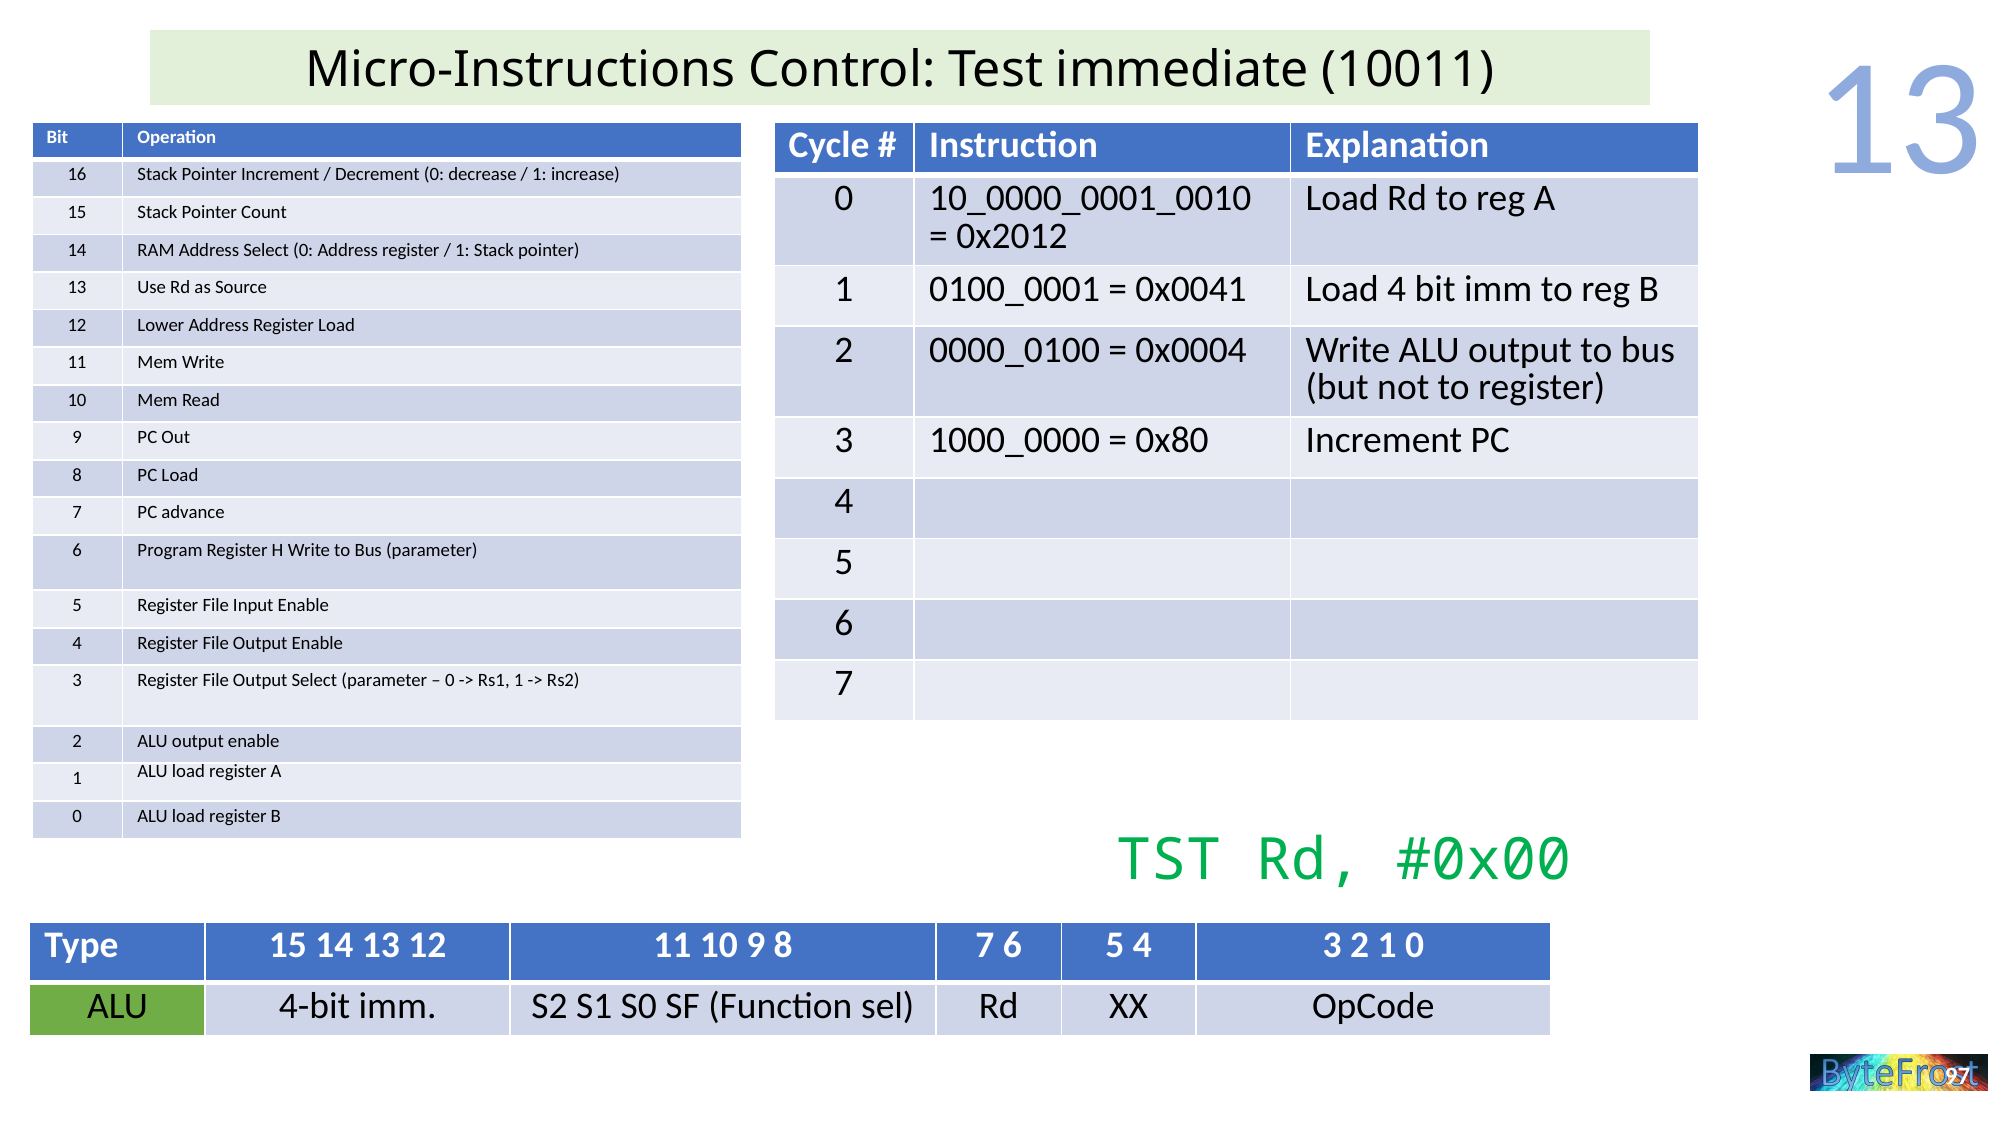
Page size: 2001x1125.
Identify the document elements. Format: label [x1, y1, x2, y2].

table_cell [511, 985, 935, 1035]
text_box [1535, 1044, 1986, 1105]
table_cell [123, 386, 741, 421]
text_box [1066, 813, 1587, 899]
table_cell [775, 327, 913, 416]
table_cell [775, 418, 913, 477]
table_cell [123, 235, 741, 271]
table_header [33, 123, 122, 157]
table_cell [915, 600, 1290, 659]
table_cell [33, 162, 122, 196]
table_cell [123, 536, 741, 589]
table_cell [33, 273, 122, 309]
table_cell [915, 327, 1290, 416]
table_cell [1291, 479, 1698, 538]
table_cell [33, 536, 122, 589]
table_cell [123, 727, 741, 762]
table_cell [775, 600, 913, 659]
table_cell [915, 479, 1290, 538]
table_cell [915, 266, 1290, 325]
table_cell [33, 727, 122, 762]
table_header [511, 923, 935, 980]
table_cell [33, 310, 122, 346]
table_header [937, 923, 1061, 980]
table_cell [937, 985, 1061, 1035]
table_cell [775, 479, 913, 538]
table_cell [915, 178, 1290, 265]
table_cell [123, 348, 741, 384]
title [150, 29, 1650, 105]
table_cell [33, 348, 122, 384]
table_cell [33, 591, 122, 627]
table_cell [915, 418, 1290, 477]
picture [1810, 1054, 1988, 1091]
table_cell [915, 539, 1290, 598]
table_cell [1291, 266, 1698, 325]
table_cell [1291, 178, 1698, 265]
table_cell [775, 539, 913, 598]
table_cell [33, 802, 122, 838]
table_cell [775, 178, 913, 265]
table_cell [123, 423, 741, 459]
table_cell [1291, 661, 1698, 720]
table_cell [33, 764, 122, 800]
table_cell [1291, 600, 1698, 659]
table_header [775, 123, 913, 172]
table_cell [33, 461, 122, 496]
table_cell [33, 498, 122, 534]
table_cell [33, 666, 122, 725]
table_cell [123, 591, 741, 627]
table_cell [123, 310, 741, 346]
table_header [1197, 923, 1550, 980]
table_cell [1291, 539, 1698, 598]
table_cell [123, 629, 741, 664]
table_cell [915, 661, 1290, 720]
table_cell [123, 498, 741, 534]
table_cell [1291, 327, 1698, 416]
table_header [123, 123, 741, 157]
table_cell [123, 764, 741, 800]
table_cell [33, 386, 122, 421]
table_header [30, 923, 204, 980]
table_cell [775, 661, 913, 720]
table_cell [33, 423, 122, 459]
table_cell [1197, 985, 1550, 1035]
table_cell [123, 162, 741, 196]
table_cell [123, 666, 741, 725]
table_cell [123, 461, 741, 496]
table_cell [123, 273, 741, 309]
table_cell [206, 985, 509, 1035]
table_cell [30, 985, 204, 1035]
table_header [1062, 923, 1195, 980]
table_cell [123, 802, 741, 838]
table_cell [33, 629, 122, 664]
table_cell [33, 235, 122, 271]
table_header [1291, 123, 1698, 172]
text_box [1799, 0, 1999, 215]
table_cell [775, 266, 913, 325]
table_cell [123, 198, 741, 234]
table_cell [33, 198, 122, 234]
table_cell [1291, 418, 1698, 477]
table_cell [1062, 985, 1195, 1035]
table_header [915, 123, 1290, 172]
table_header [206, 923, 509, 980]
